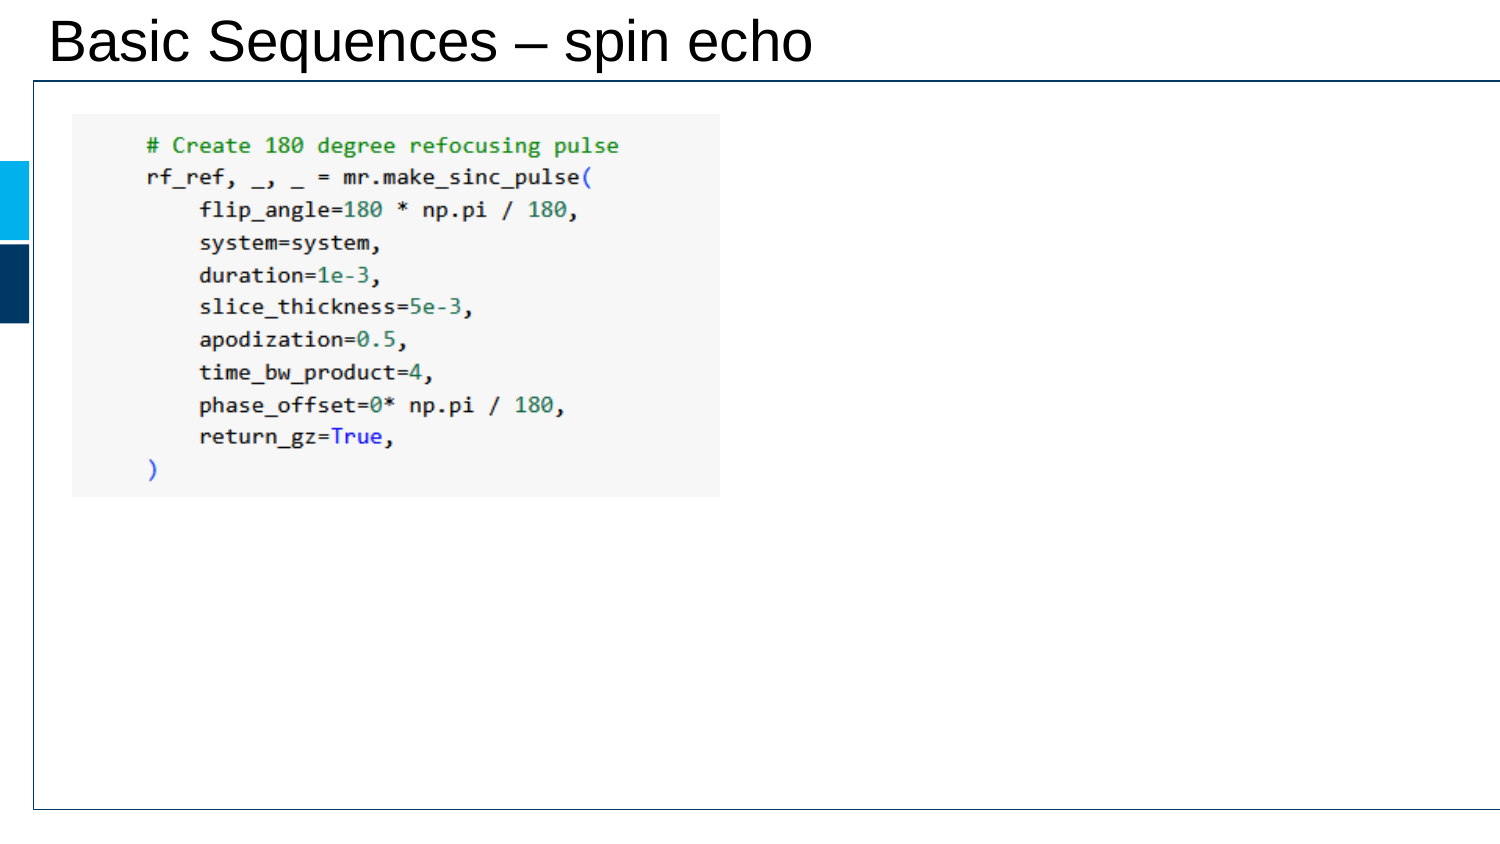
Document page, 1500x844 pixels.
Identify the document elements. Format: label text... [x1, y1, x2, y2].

picture [72, 113, 720, 498]
text_box Basic Sequences – spin echo [33, 7, 1442, 81]
